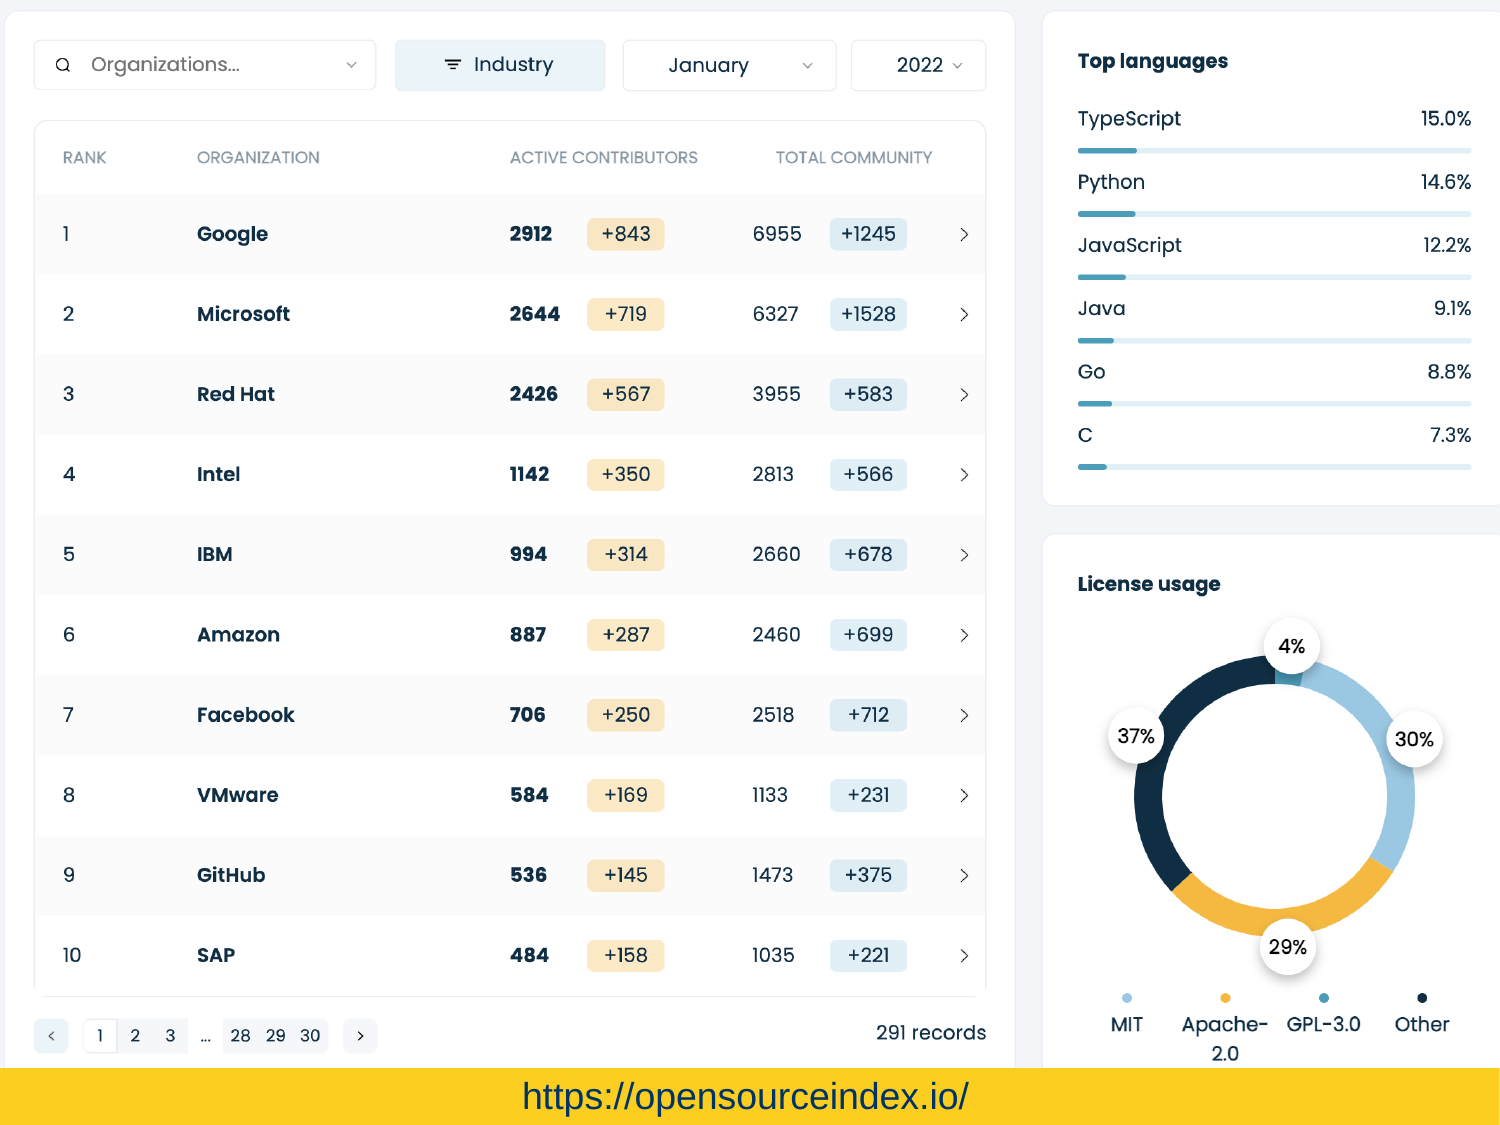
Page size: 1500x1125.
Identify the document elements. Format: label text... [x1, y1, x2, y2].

text_box https://opensourceindex.io/ [507, 1076, 1084, 1125]
picture [0, 0, 1500, 1069]
